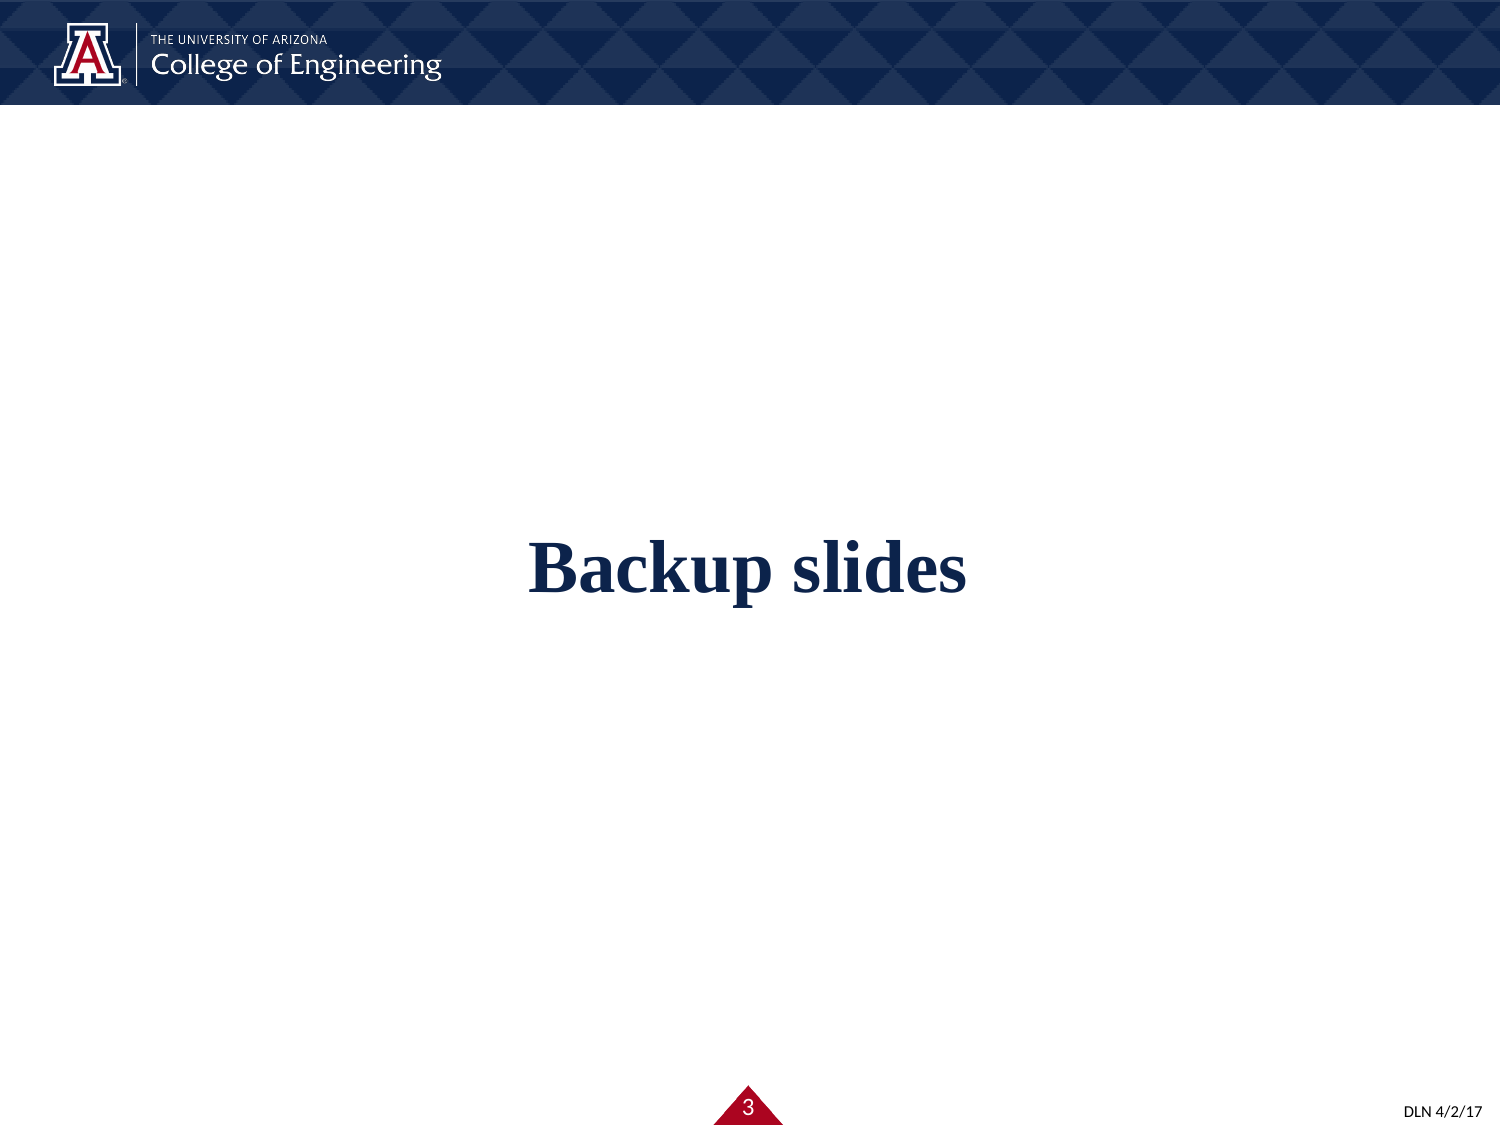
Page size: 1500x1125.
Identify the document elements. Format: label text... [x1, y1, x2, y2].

picture [54, 23, 442, 86]
title Backup slides [73, 488, 1424, 637]
slide_number ‹#› [715, 1075, 781, 1125]
